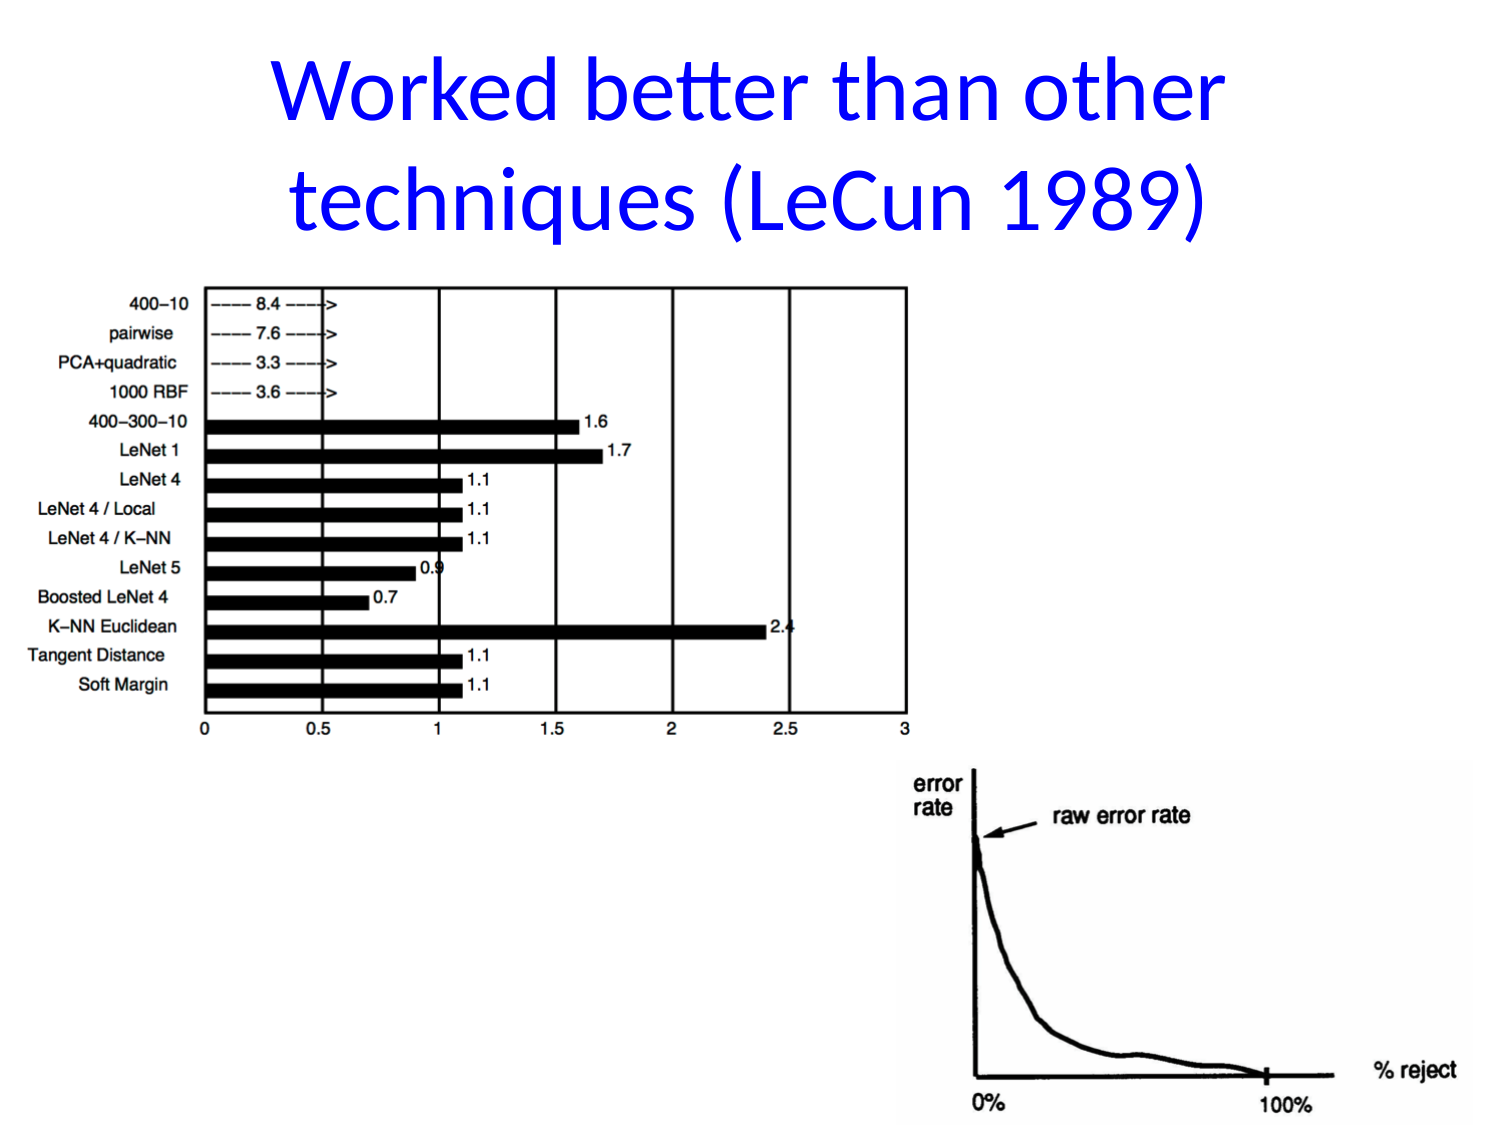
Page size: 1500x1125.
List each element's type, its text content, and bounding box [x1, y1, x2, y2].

title Worked better than other techniques (LeCun 1989) [74, 44, 1426, 233]
picture [0, 245, 1474, 1125]
